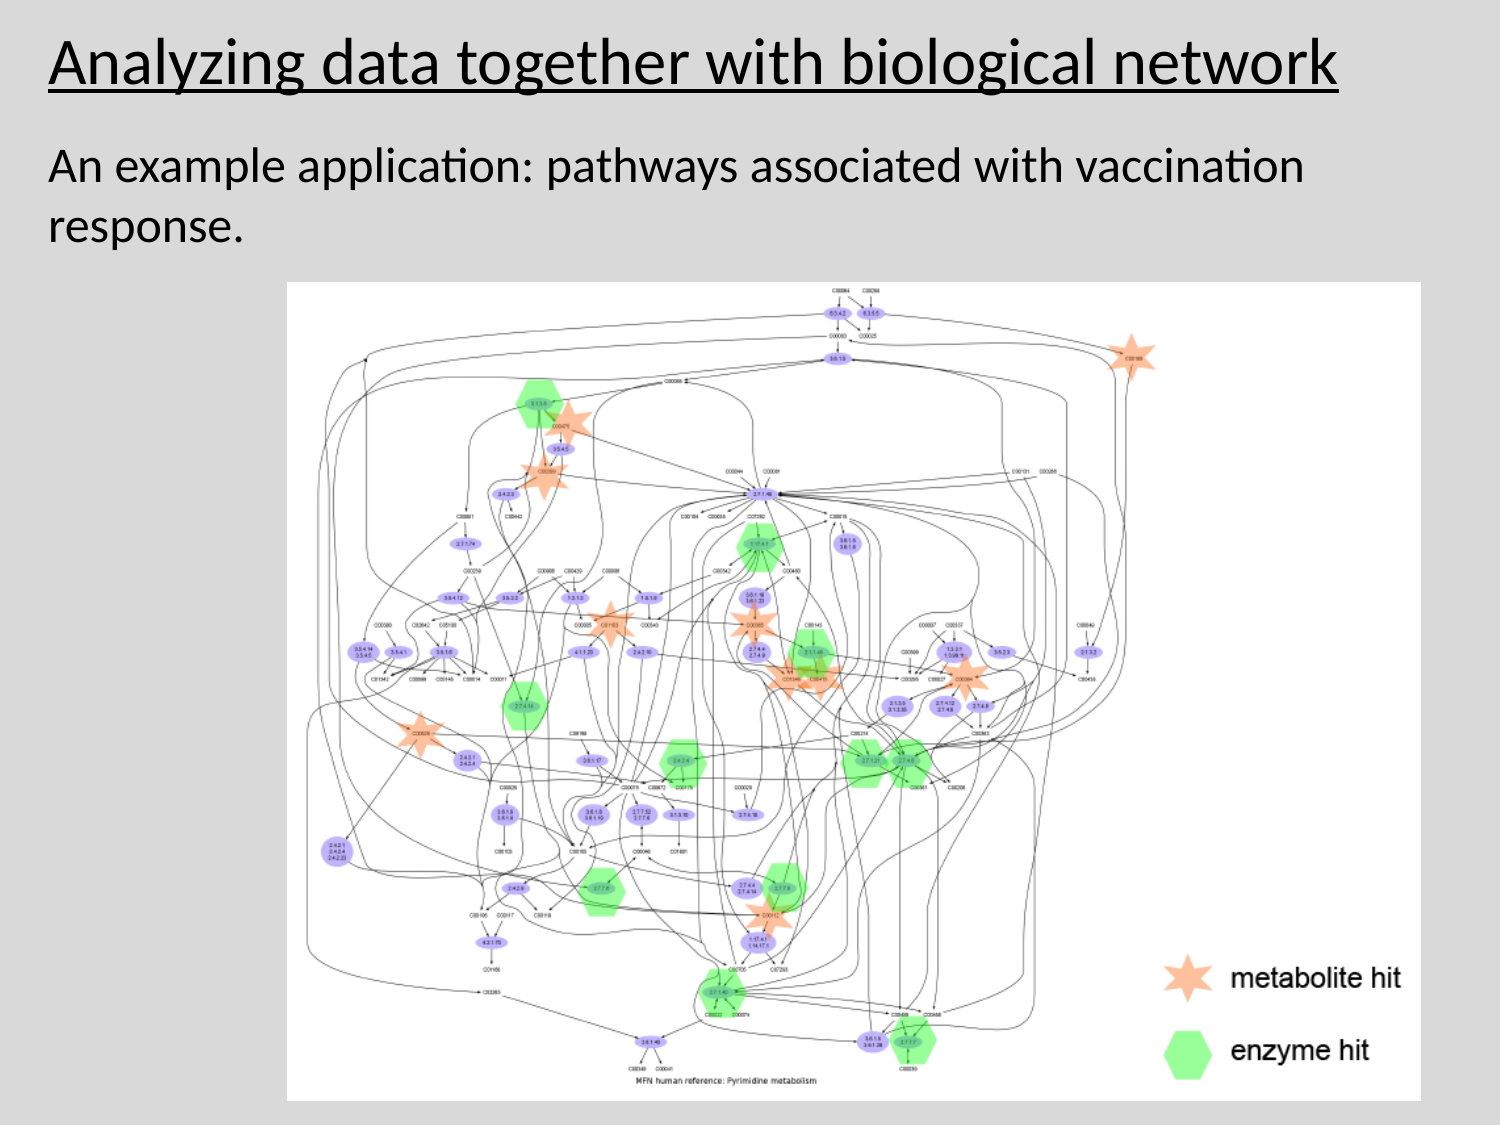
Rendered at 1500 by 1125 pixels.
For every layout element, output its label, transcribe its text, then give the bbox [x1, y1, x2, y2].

text_box An example application: pathways associated with vaccination response. [33, 124, 1459, 260]
picture [287, 282, 1421, 1101]
text_box Analyzing data together with biological network [33, 10, 1459, 105]
